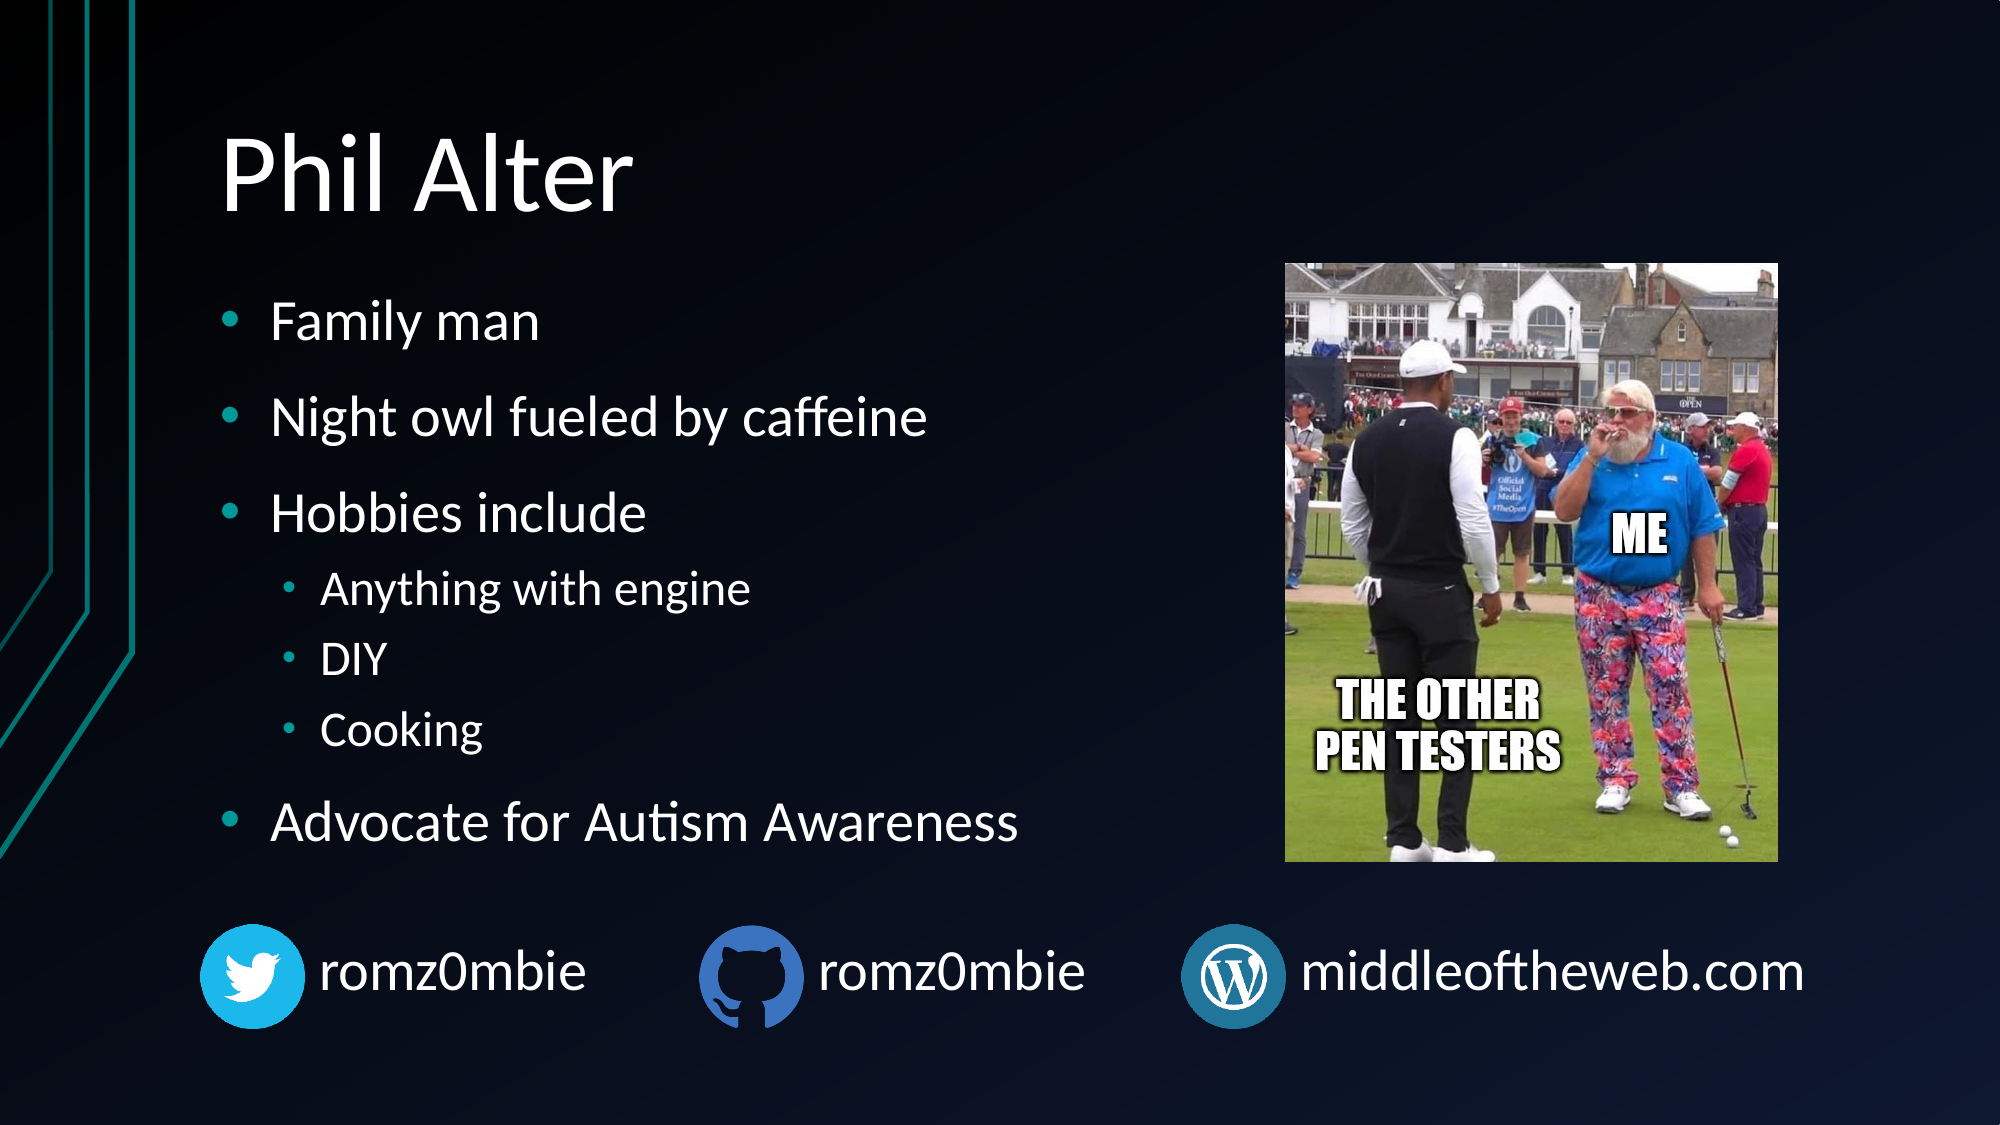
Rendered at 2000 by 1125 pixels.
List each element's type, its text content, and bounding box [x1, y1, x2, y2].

picture [699, 924, 804, 1029]
title Phil Alter [199, 45, 1900, 246]
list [200, 924, 305, 1029]
list Family man Night owl fueled by caffeine Hobbies include Anything with engine DIY Cooking Advocate for Autism Awareness [199, 279, 1125, 1100]
picture [1285, 263, 1778, 862]
text_box romz0mbie [809, 924, 1141, 1010]
text_box romz0mbie [311, 924, 642, 1010]
text_box middleoftheweb.com [1292, 924, 1843, 1010]
picture [1181, 924, 1286, 1029]
